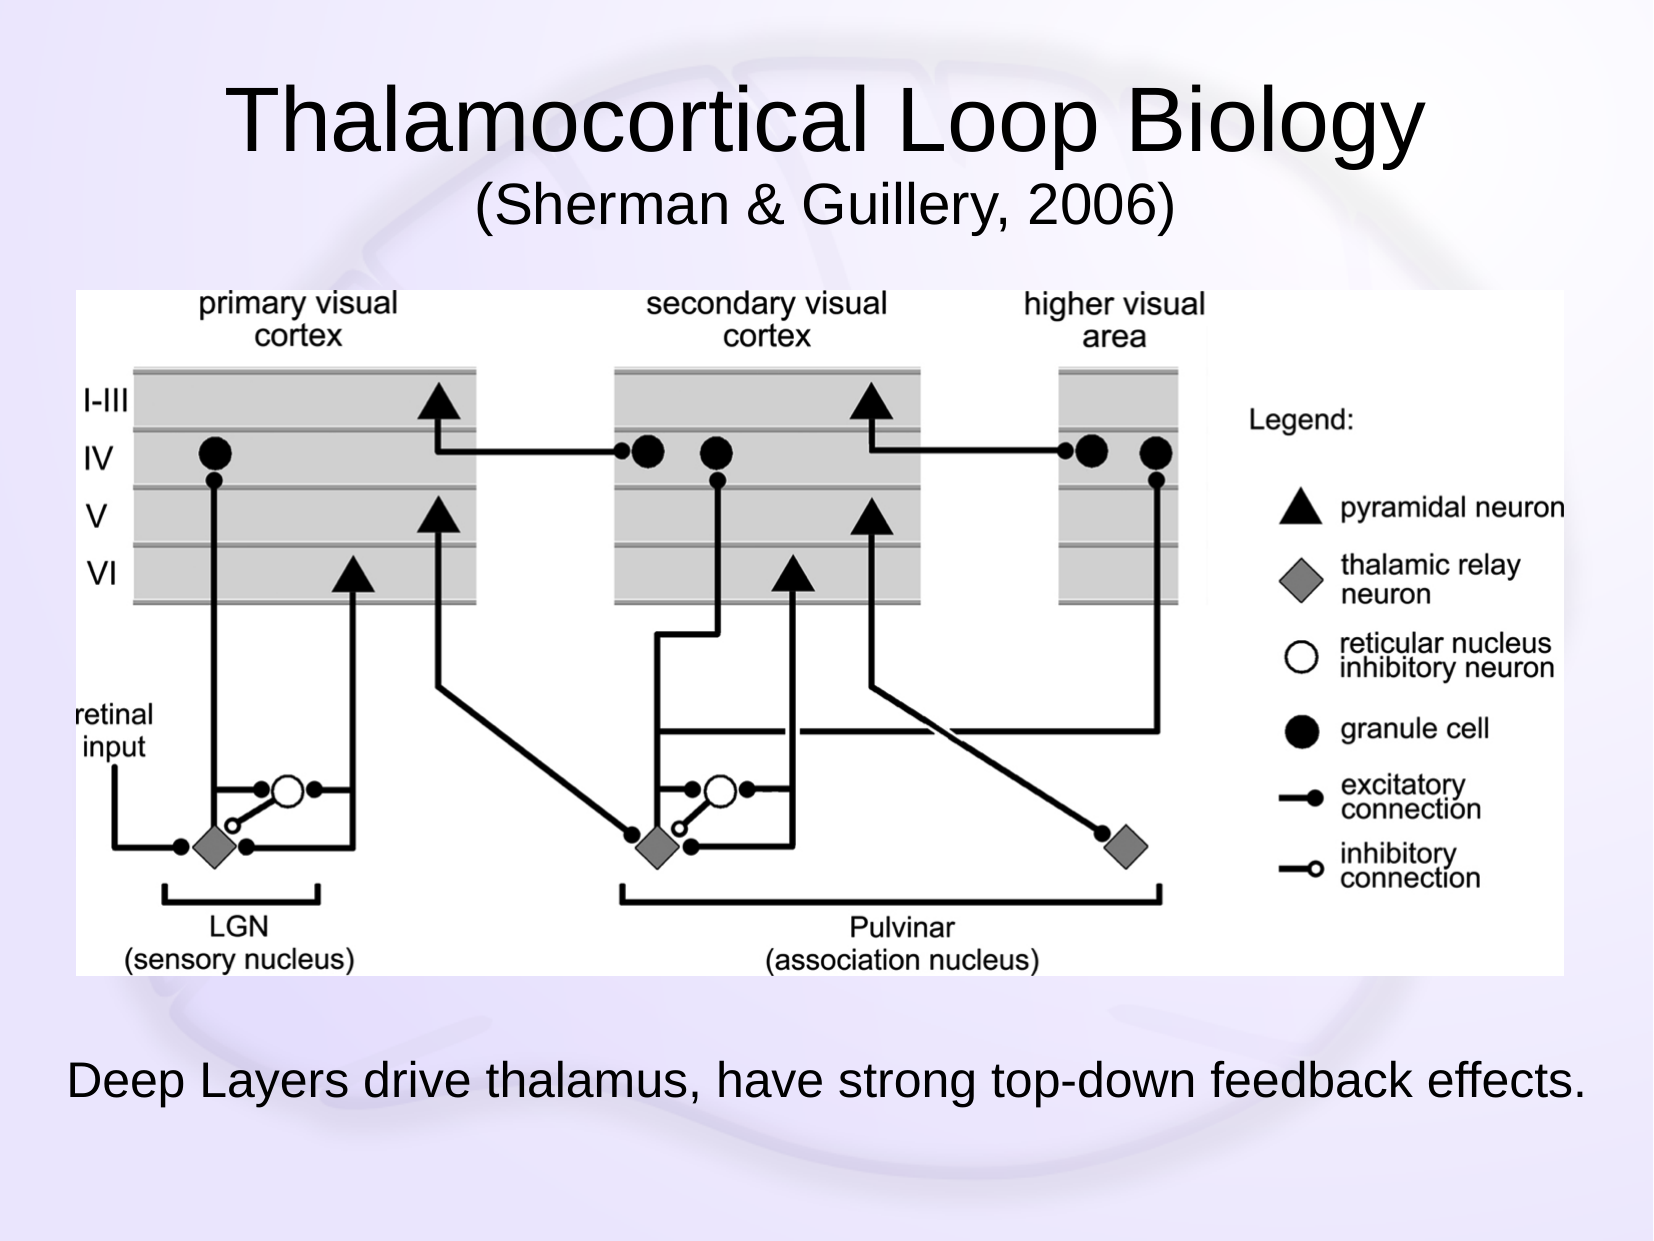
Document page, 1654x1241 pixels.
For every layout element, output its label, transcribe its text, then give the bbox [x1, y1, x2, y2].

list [76, 282, 1565, 982]
picture [0, 0, 1654, 1241]
title Thalamocortical Loop Biology (Sherman & Guillery, 2006) [82, 49, 1571, 257]
text_box Deep Layers drive thalamus, have strong top-down feedback effects. [51, 1045, 1627, 1117]
